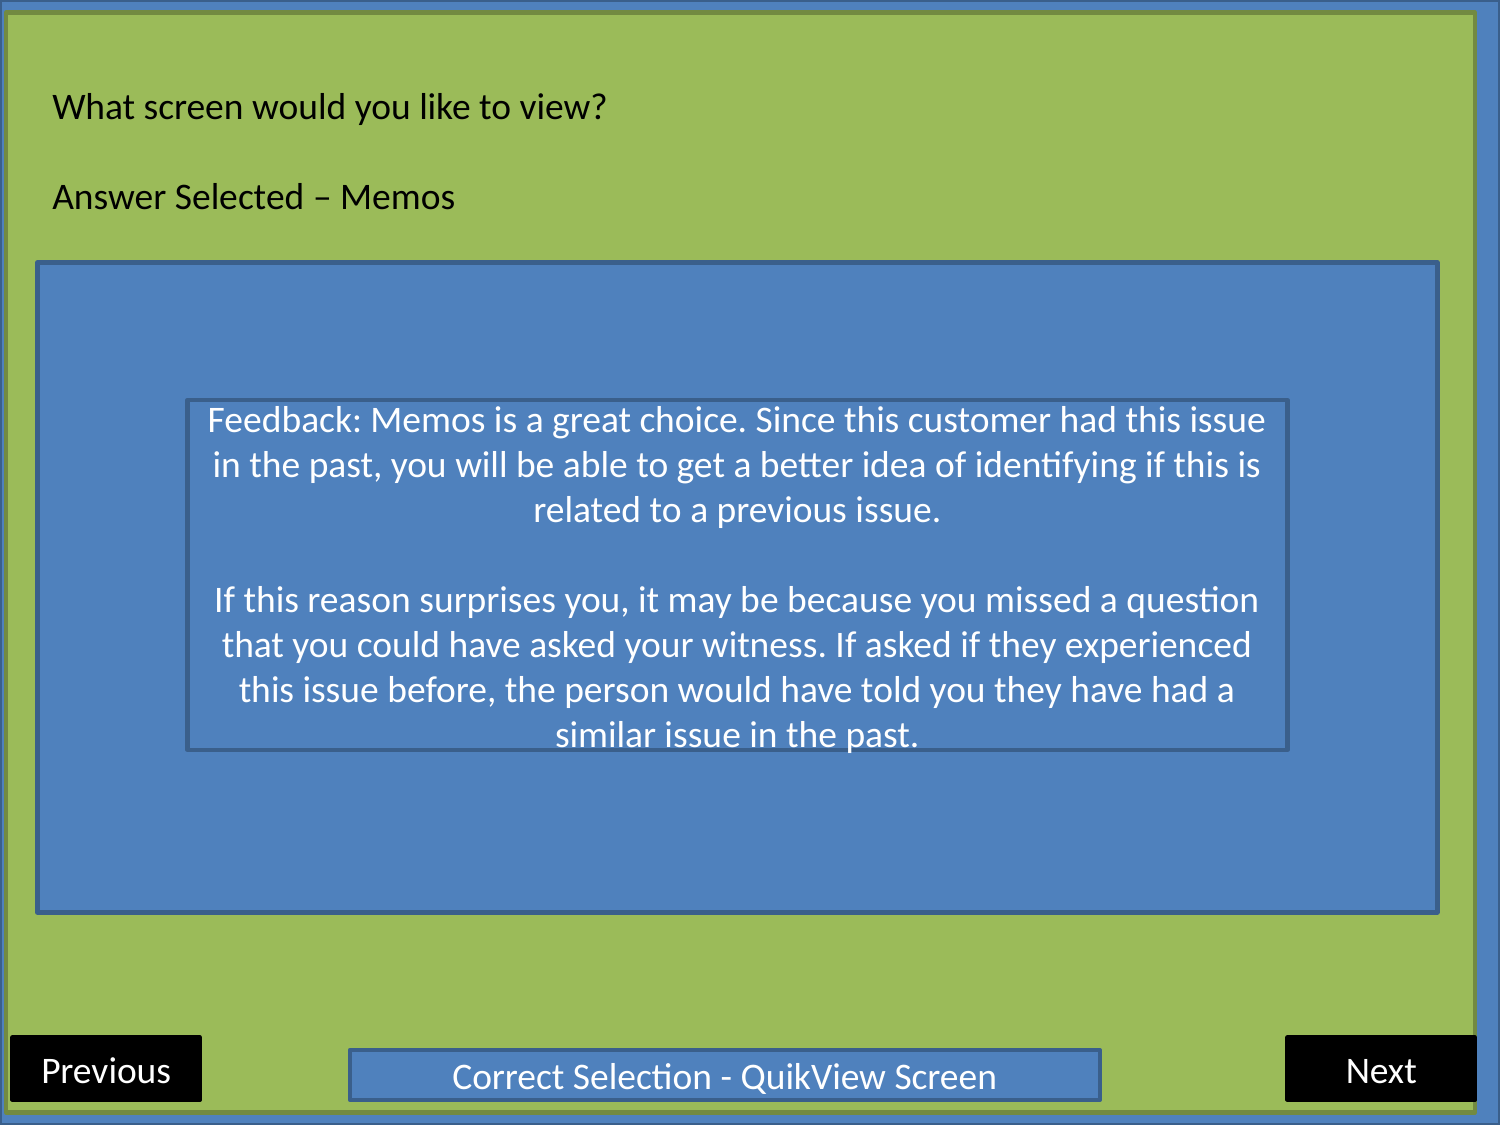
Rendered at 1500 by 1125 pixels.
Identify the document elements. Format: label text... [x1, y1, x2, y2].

text_box Correct Selection - QuikView Screen [348, 1048, 1102, 1102]
text_box Feedback: Memos is a great choice. Since this customer had this issue in the past, you will be able to get a better idea of identifying if this is related to a previous issue. If this reason surprises you, it may be because you missed a question that you could have asked your witness. If asked if they experienced this issue before, the person would have told you they have had a similar issue in the past. [185, 398, 1290, 752]
text_box What screen would you like to view? Answer Selected – Memos [37, 74, 1438, 225]
text_box [4, 10, 1477, 1115]
text_box [0, 0, 1500, 1125]
text_box Next [1285, 1035, 1477, 1102]
text_box [35, 260, 1440, 915]
text_box Previous [10, 1035, 202, 1102]
